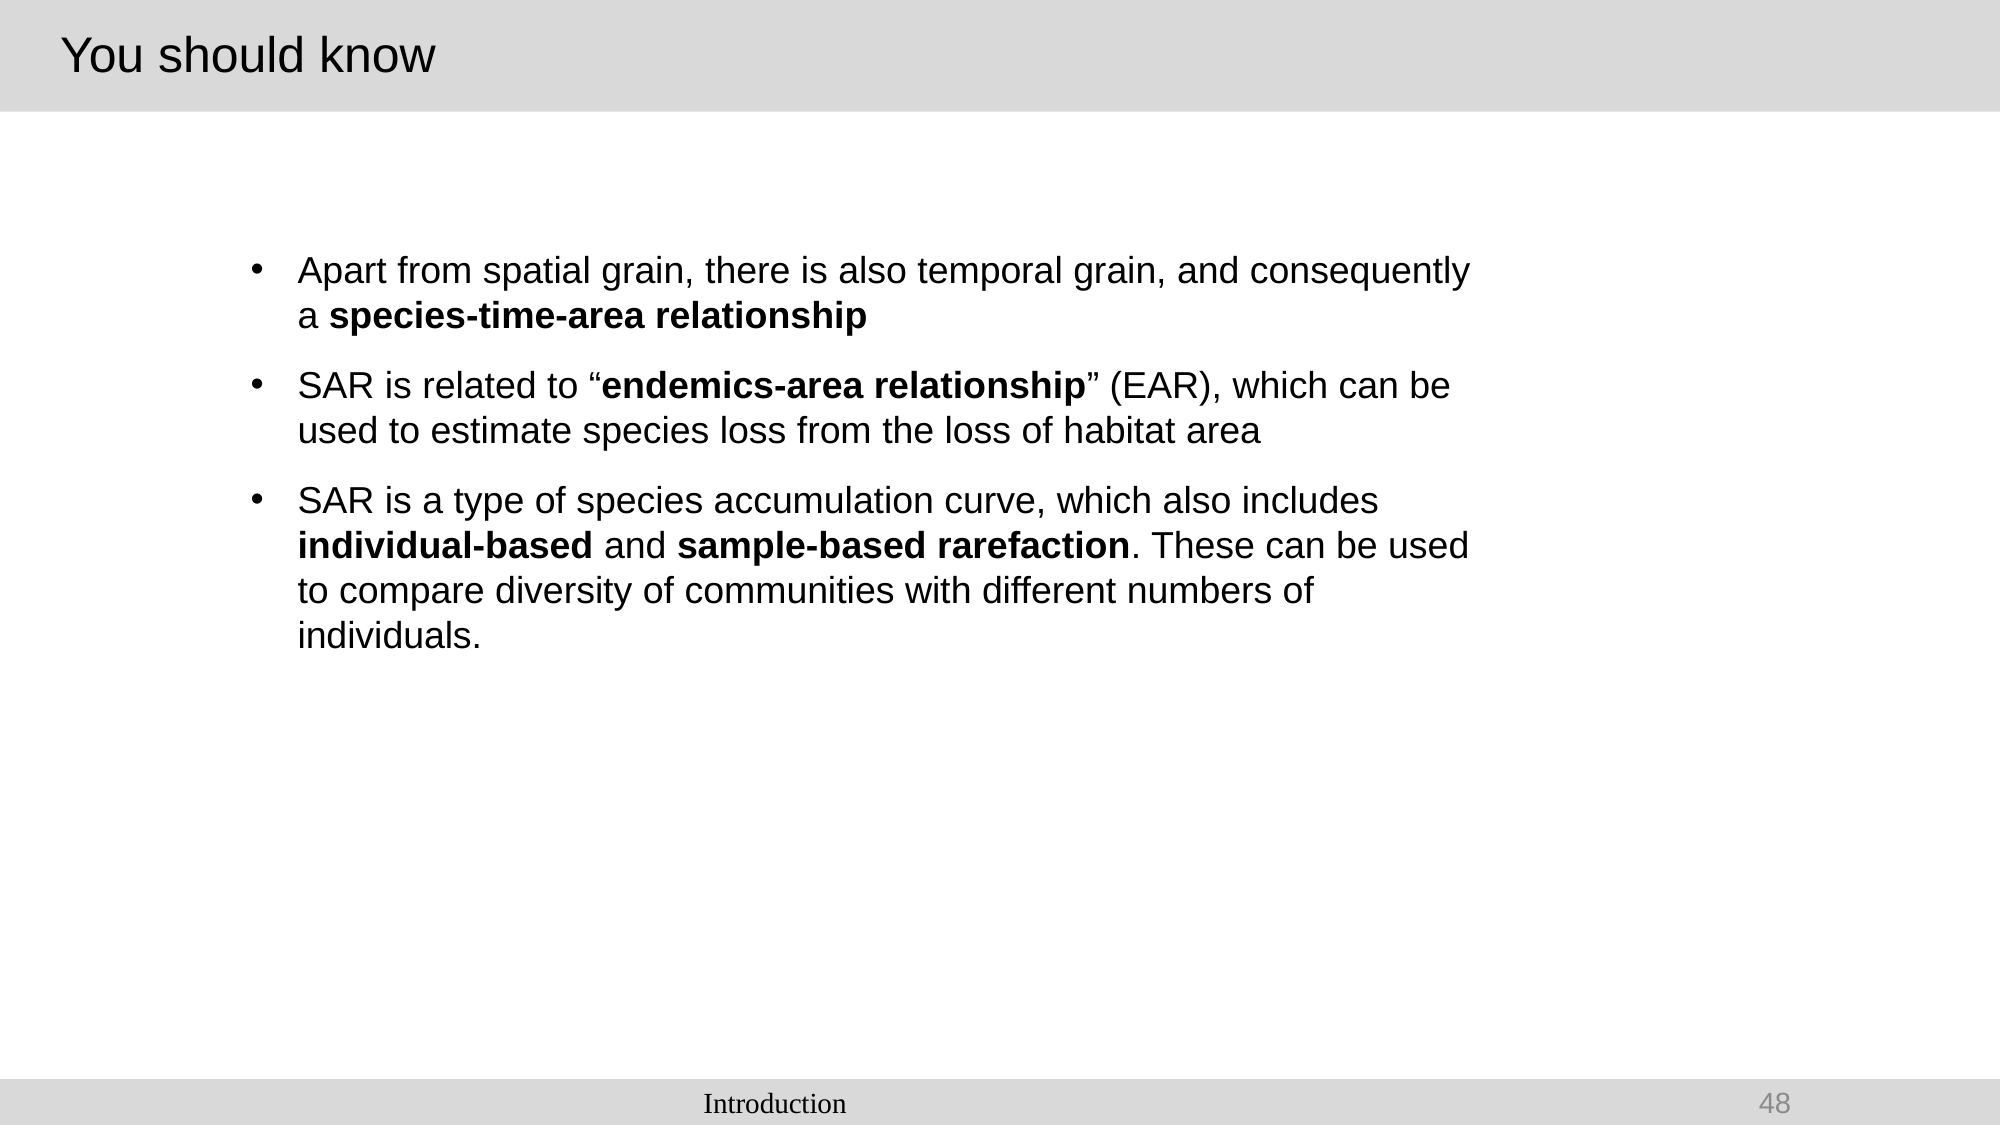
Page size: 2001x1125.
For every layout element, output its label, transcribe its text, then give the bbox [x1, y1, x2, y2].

footer Introduction [0, 1079, 1550, 1125]
slide_number 48 [1550, 1079, 2000, 1125]
text_box Apart from spatial grain, there is also temporal grain, and consequently a species-time-area relationship SAR is related to “endemics-area relationship” (EAR), which can be used to estimate species loss from the loss of habitat area SAR is a type of species accumulation curve, which also includes individual-based and sample-based rarefaction. These can be used to compare diversity of communities with different numbers of individuals. [235, 238, 1506, 804]
title You should know [0, 0, 2000, 112]
